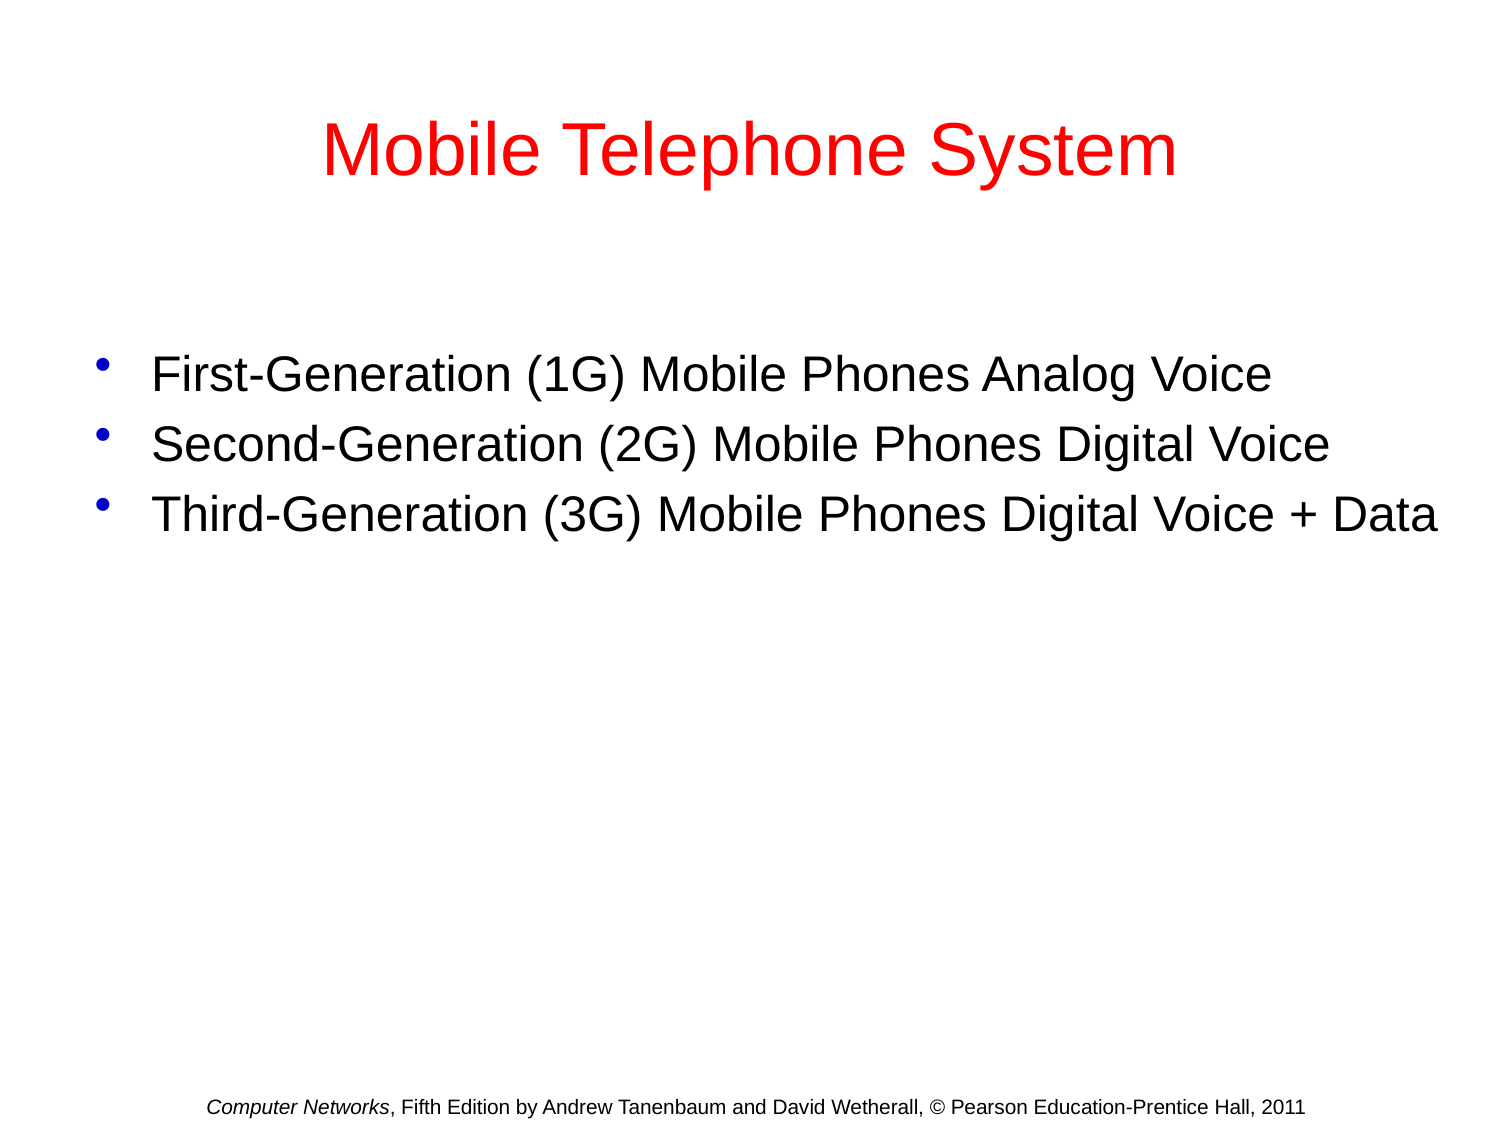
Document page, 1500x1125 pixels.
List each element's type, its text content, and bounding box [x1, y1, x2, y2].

list First-Generation (1G) Mobile Phones Analog Voice Second-Generation (2G) Mobile Phones Digital Voice Third-Generation (3G) Mobile Phones Digital Voice + Data [79, 333, 1480, 1076]
footer Computer Networks, Fifth Edition by Andrew Tanenbaum and David Wetherall, © Pearson Education-Prentice Hall, 2011 [50, 1087, 1463, 1125]
title Mobile Telephone System [0, 51, 1500, 240]
